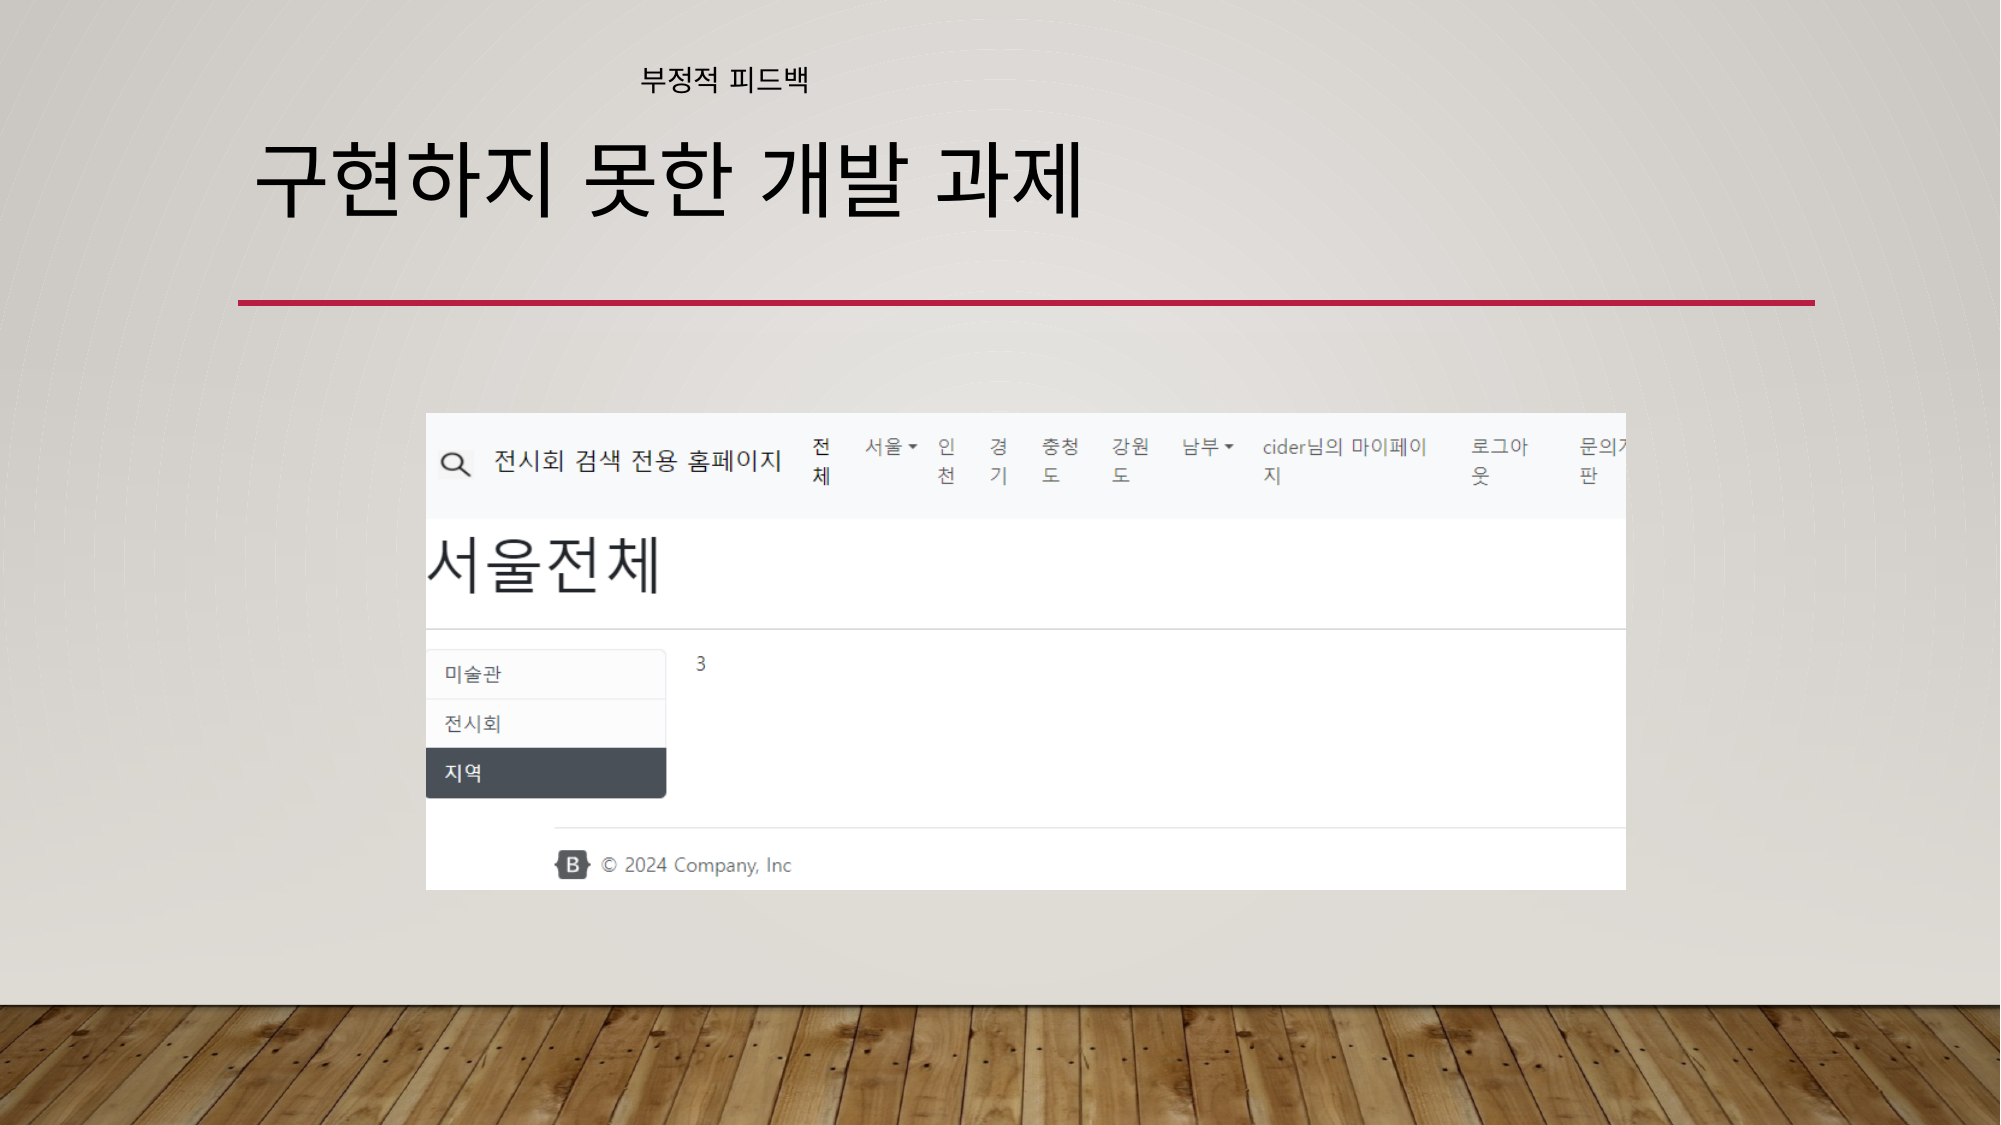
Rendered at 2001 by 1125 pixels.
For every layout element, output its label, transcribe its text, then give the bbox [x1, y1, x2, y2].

title 구현하지 못한 개발 과제 [238, 131, 1814, 305]
footer 부정적 피드백 [238, 54, 1213, 105]
picture [0, 1005, 2000, 1125]
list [425, 413, 1626, 890]
